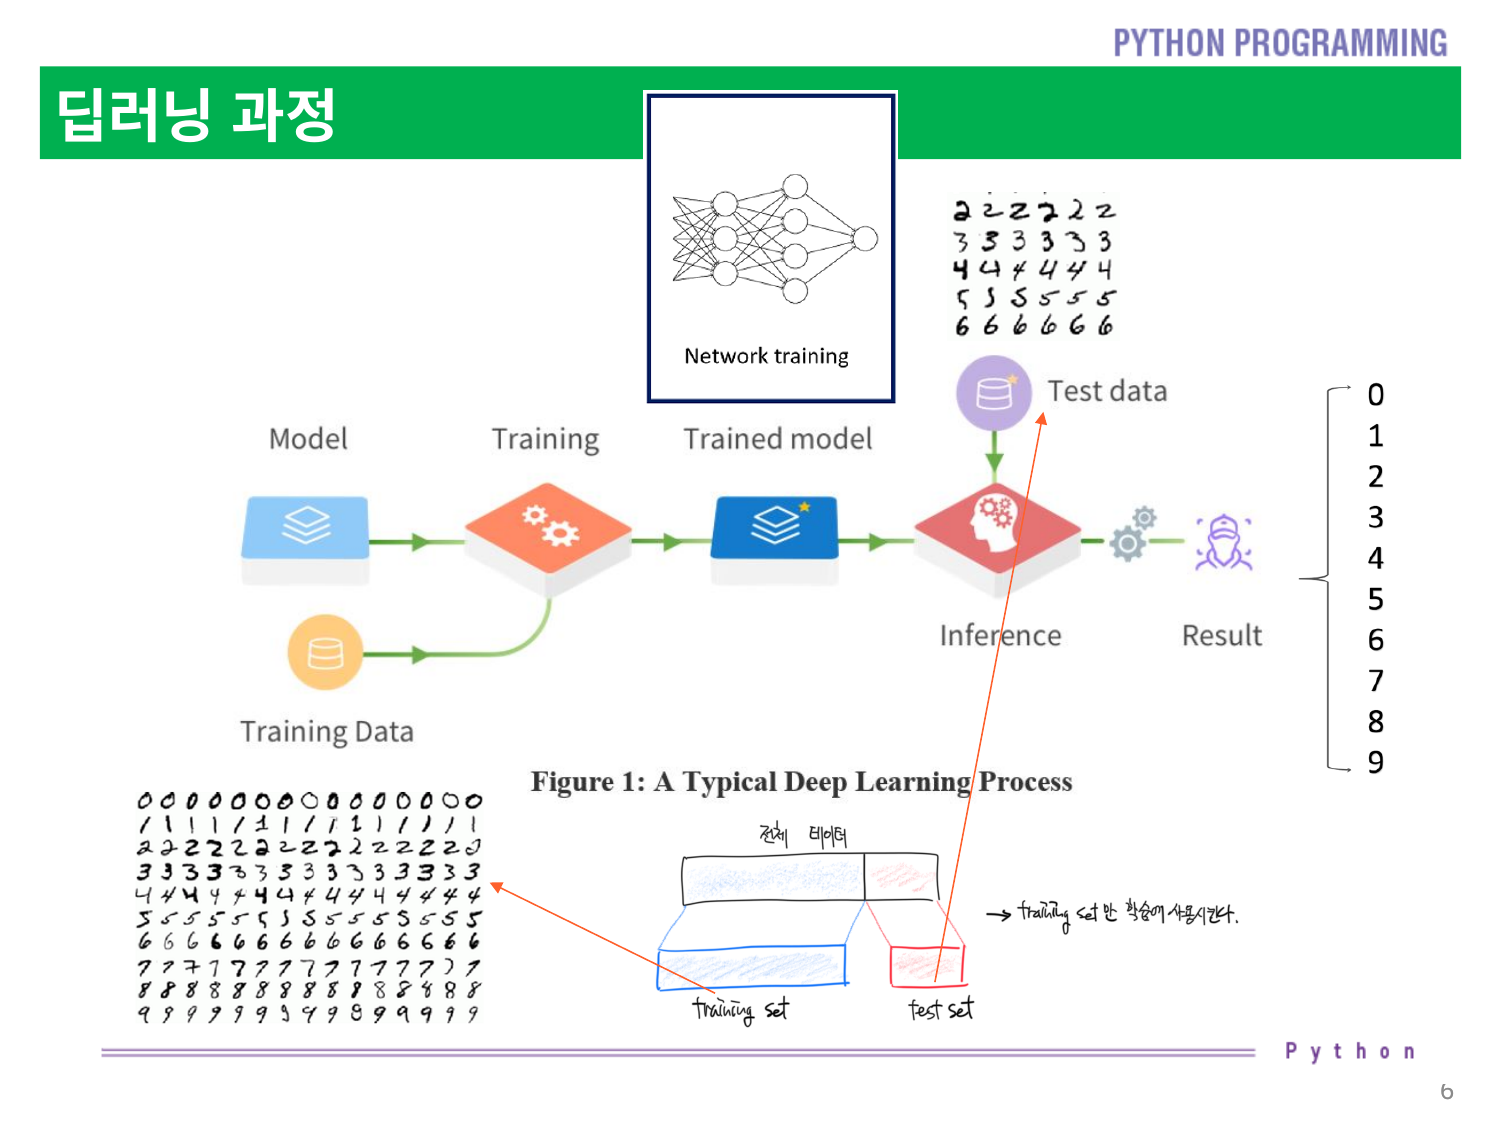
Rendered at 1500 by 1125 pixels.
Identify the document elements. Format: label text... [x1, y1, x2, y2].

picture [947, 192, 1120, 341]
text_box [489, 882, 716, 994]
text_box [934, 411, 1044, 983]
title 딥러닝 과정 [39, 76, 1444, 152]
picture [1106, 13, 1462, 66]
slide_number 6 [1119, 1071, 1470, 1112]
picture [18, 90, 1483, 1084]
